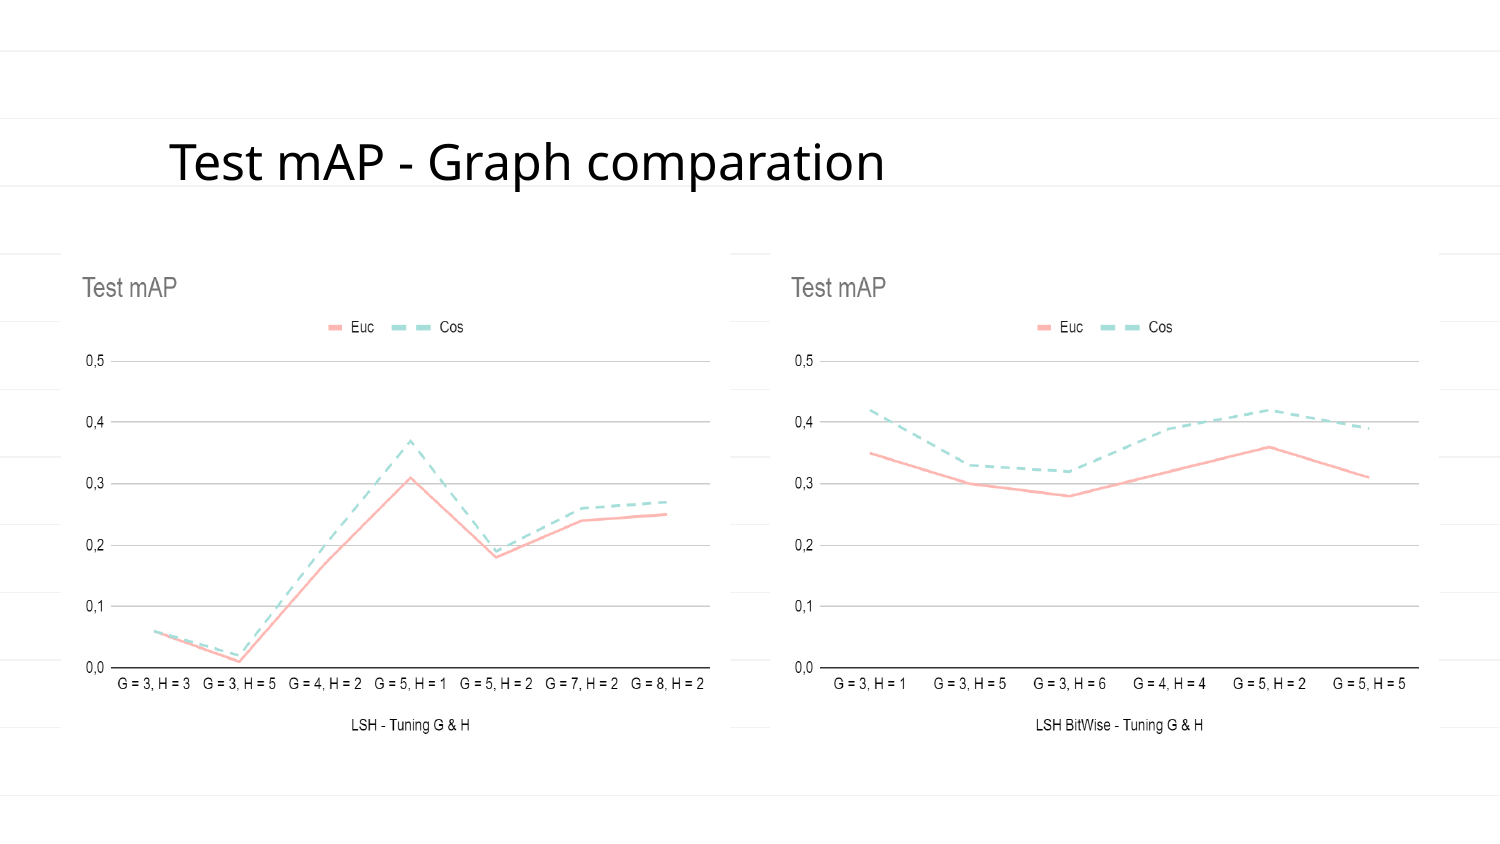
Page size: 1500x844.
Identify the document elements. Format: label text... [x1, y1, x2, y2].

title Test mAP - Graph comparation [154, 84, 1351, 205]
picture [770, 249, 1439, 760]
picture [61, 249, 730, 760]
